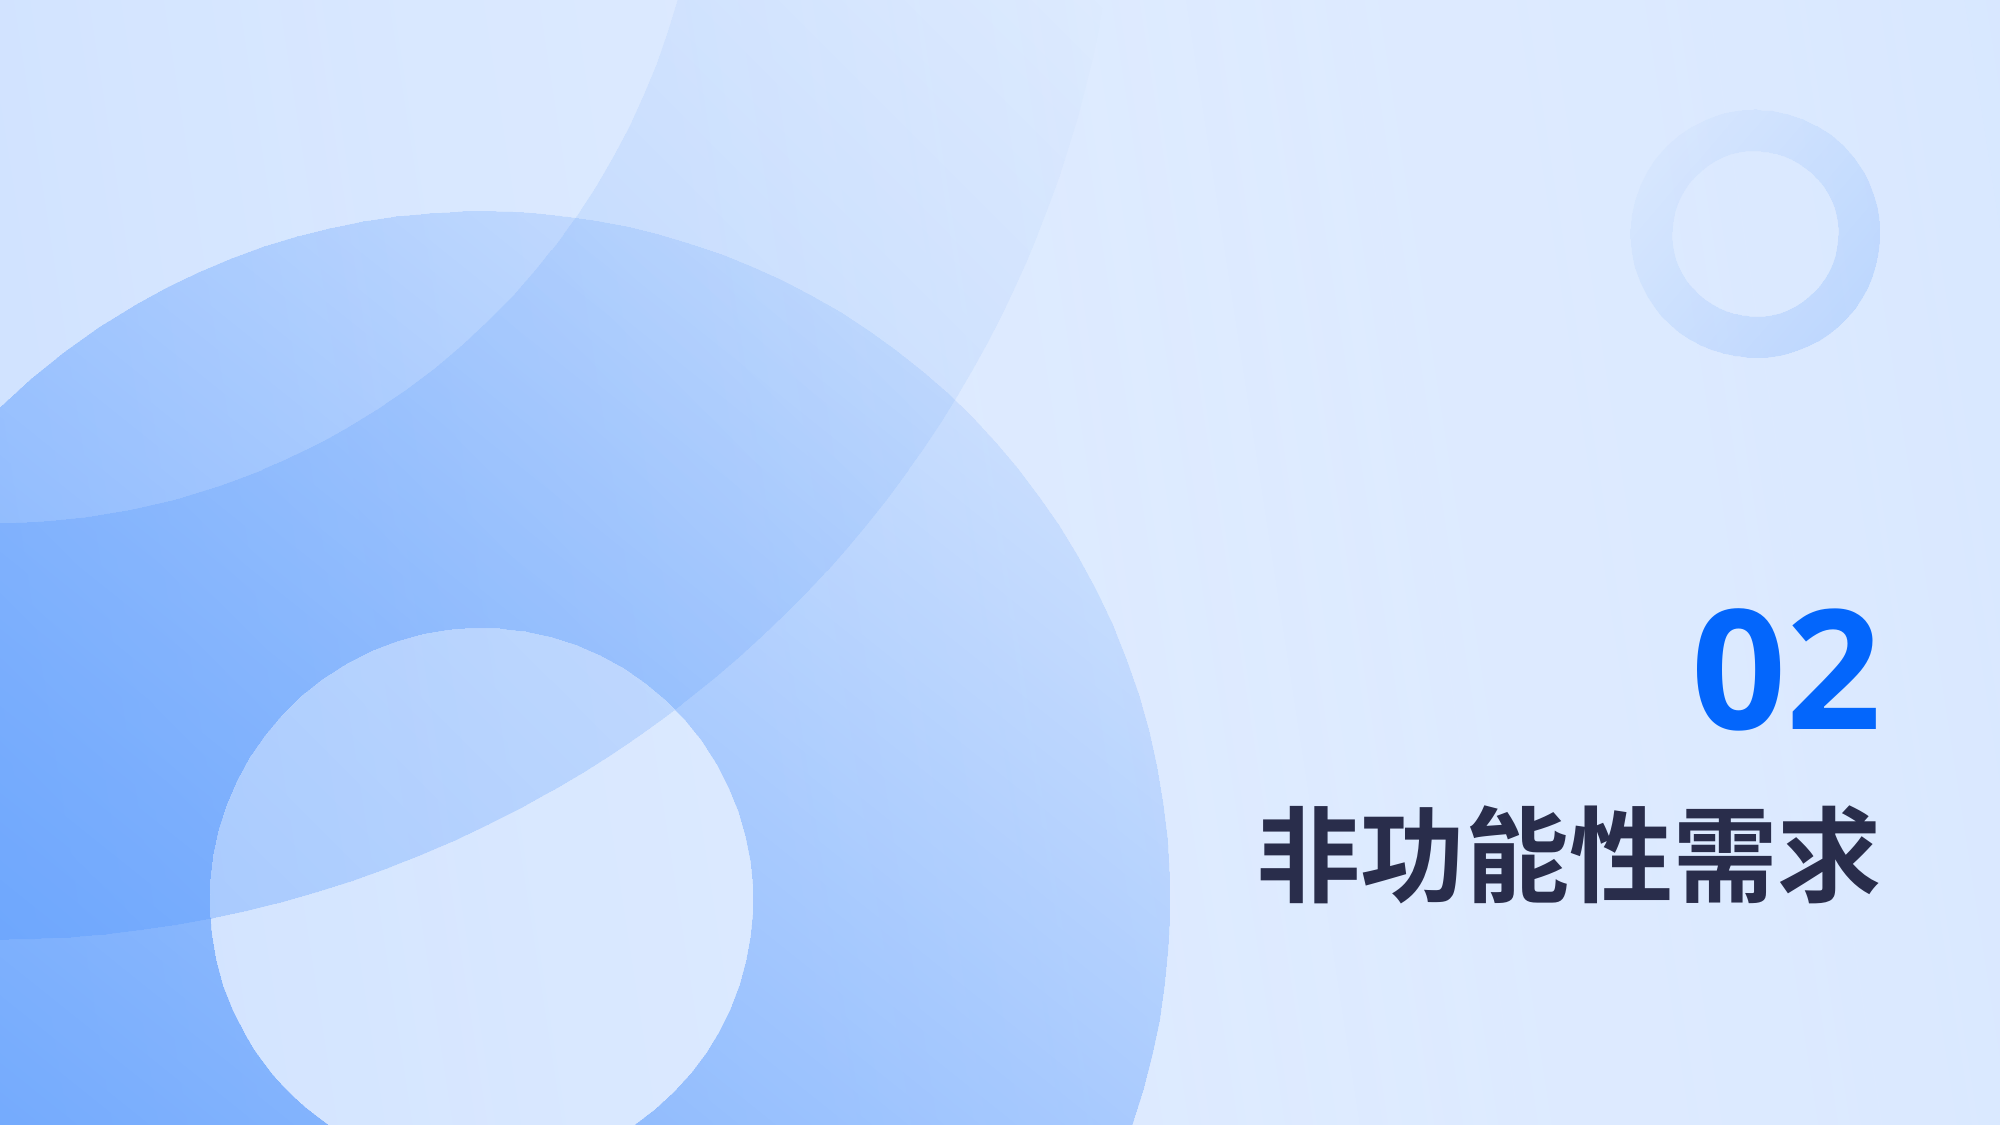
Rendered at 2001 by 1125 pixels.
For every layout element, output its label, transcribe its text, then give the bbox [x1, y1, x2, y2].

title 非功能性需求 [1063, 789, 1883, 1039]
list 02 [1063, 335, 1883, 763]
